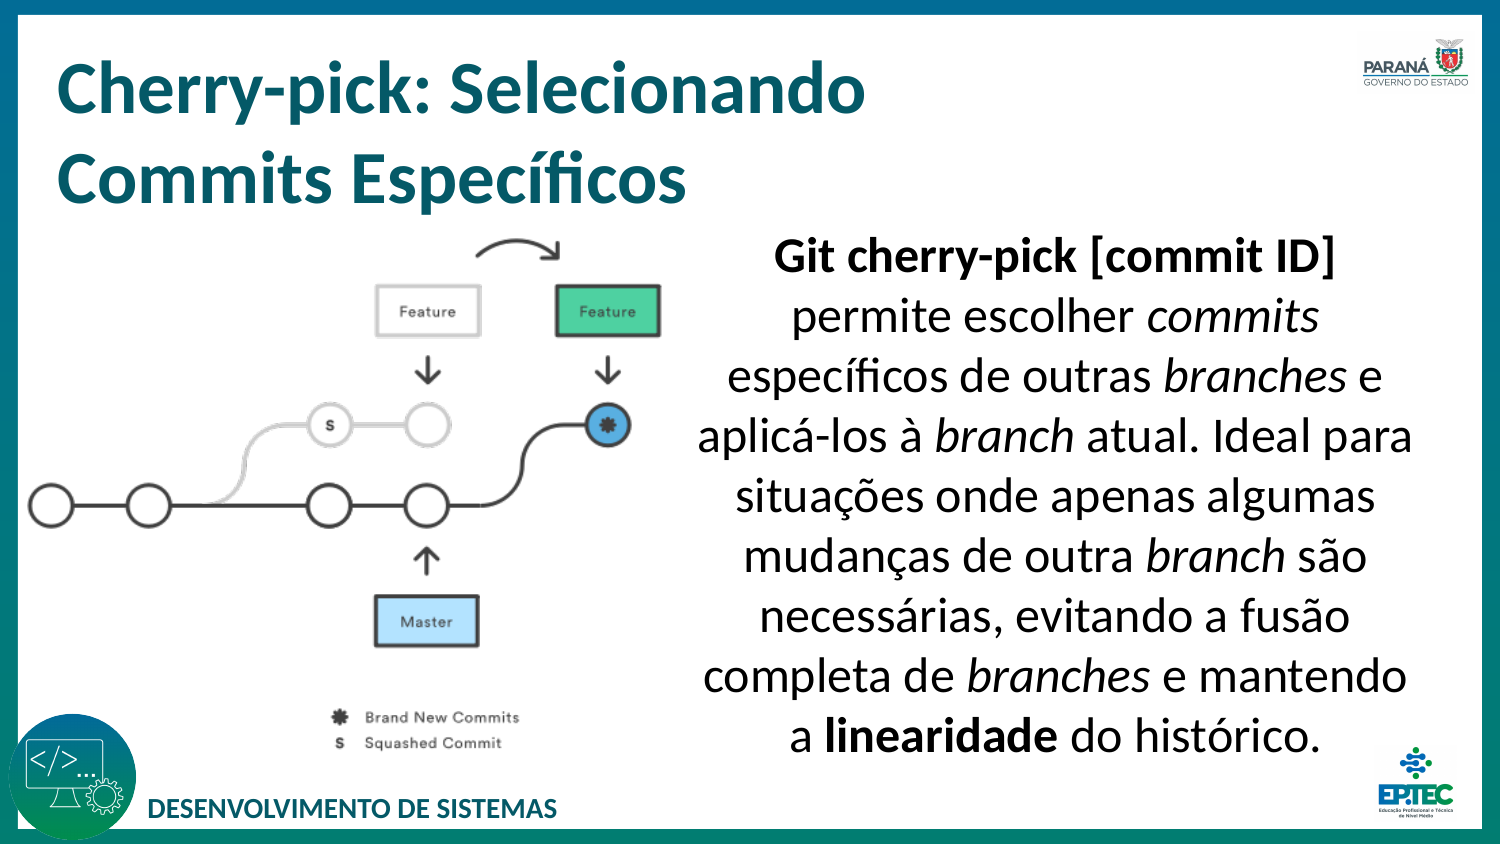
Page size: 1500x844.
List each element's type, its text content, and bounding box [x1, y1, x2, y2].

picture [1374, 745, 1457, 822]
picture [1482, 273, 1500, 277]
picture [0, 273, 10, 277]
text_box Git cherry-pick [commit ID] permite escolher commits específicos de outras branches e aplicá-los à branch atual. Ideal para situações onde apenas algumas mudanças de outra branch são necessárias, evitando a fusão completa de branches e mantendo a linearidade do histórico. [679, 207, 1432, 632]
picture [8, 227, 666, 841]
text_box DESENVOLVIMENTO DE SISTEMAS [141, 783, 644, 830]
text_box [17, 14, 1482, 829]
text_box Cherry-pick: Selecionando Commits Específicos [42, 31, 1403, 226]
picture [1356, 30, 1475, 94]
